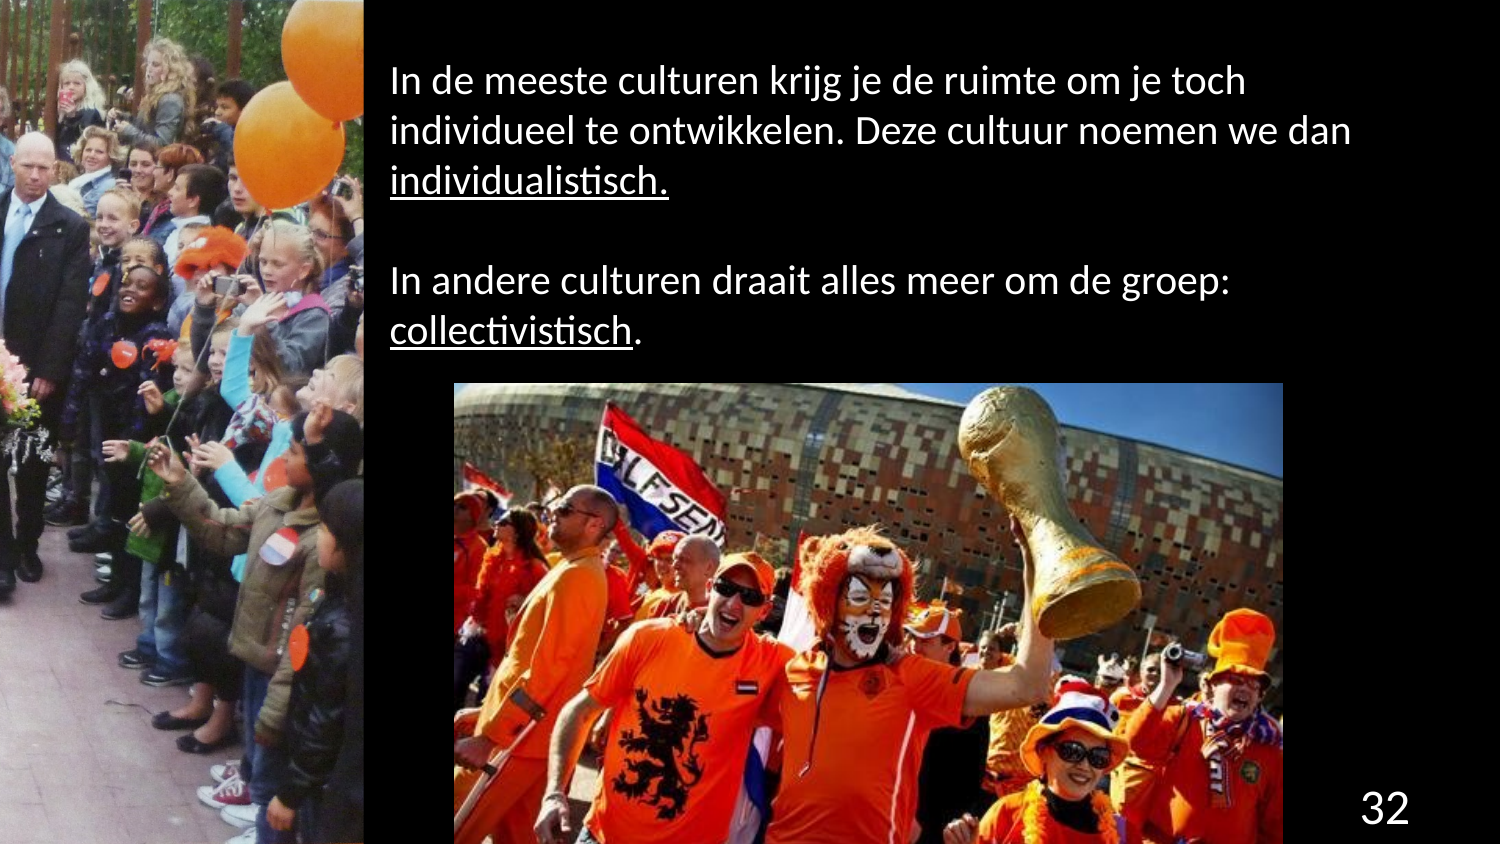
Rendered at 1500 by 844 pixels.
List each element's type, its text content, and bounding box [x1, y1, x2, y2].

text_box In de meeste culturen krijg je de ruimte om je toch individueel te ontwikkelen. Deze cultuur noemen we dan individualistisch. In andere culturen draait alles meer om de groep: collectivistisch. [374, 45, 1412, 560]
picture [454, 383, 1284, 844]
slide_number 32 [1287, 782, 1425, 827]
picture [0, 0, 364, 844]
